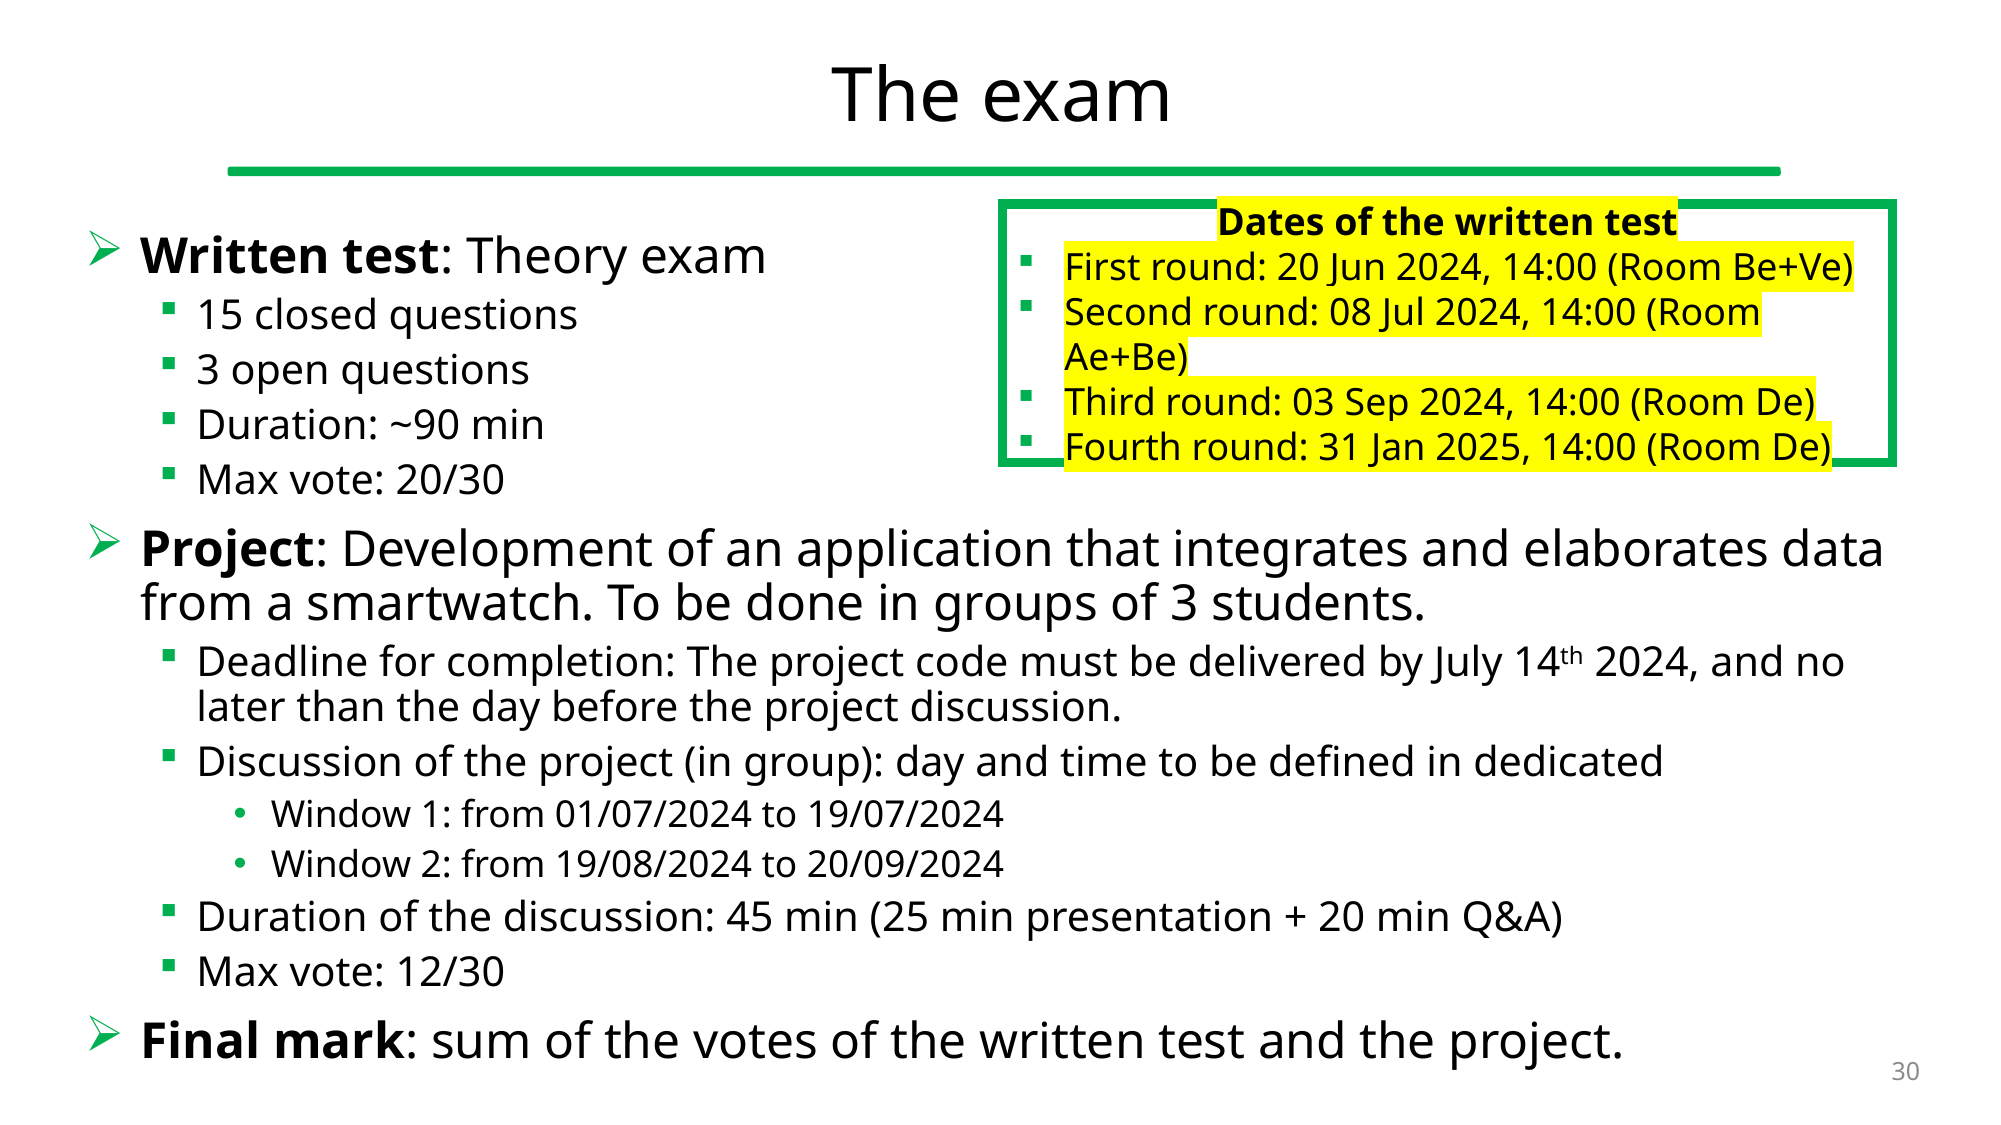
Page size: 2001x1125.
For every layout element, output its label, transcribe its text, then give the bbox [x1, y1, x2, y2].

list Written test: Theory exam 15 closed questions 3 open questions Duration: ~90 min Max vote: 20/30 Project: Development of an application that integrates and elaborates data from a smartwatch. To be done in groups of 3 students. Deadline for completion: The project code must be delivered by July 14th 2024, and no later than the day before the project discussion. Discussion of the project (in group): day and time to be defined in dedicated Window 1: from 01/07/2024 to 19/07/2024 Window 2: from 19/08/2024 to 20/09/2024 Duration of the discussion: 45 min (25 min presentation + 20 min Q&A) Max vote: 12/30 Final mark: sum of the votes of the written test and the project. [70, 223, 1936, 1084]
slide_number 30 [1412, 1042, 1936, 1103]
title The exam [70, 26, 1936, 168]
text_box Dates of the written test First round: 20 Jun 2024, 14:00 (Room Be+Ve) Second round: 08 Jul 2024, 14:00 (Room Ae+Be) Third round: 03 Sep 2024, 14:00 (Room De) Fourth round: 31 Jan 2025, 14:00 (Room De) [1002, 203, 1894, 463]
